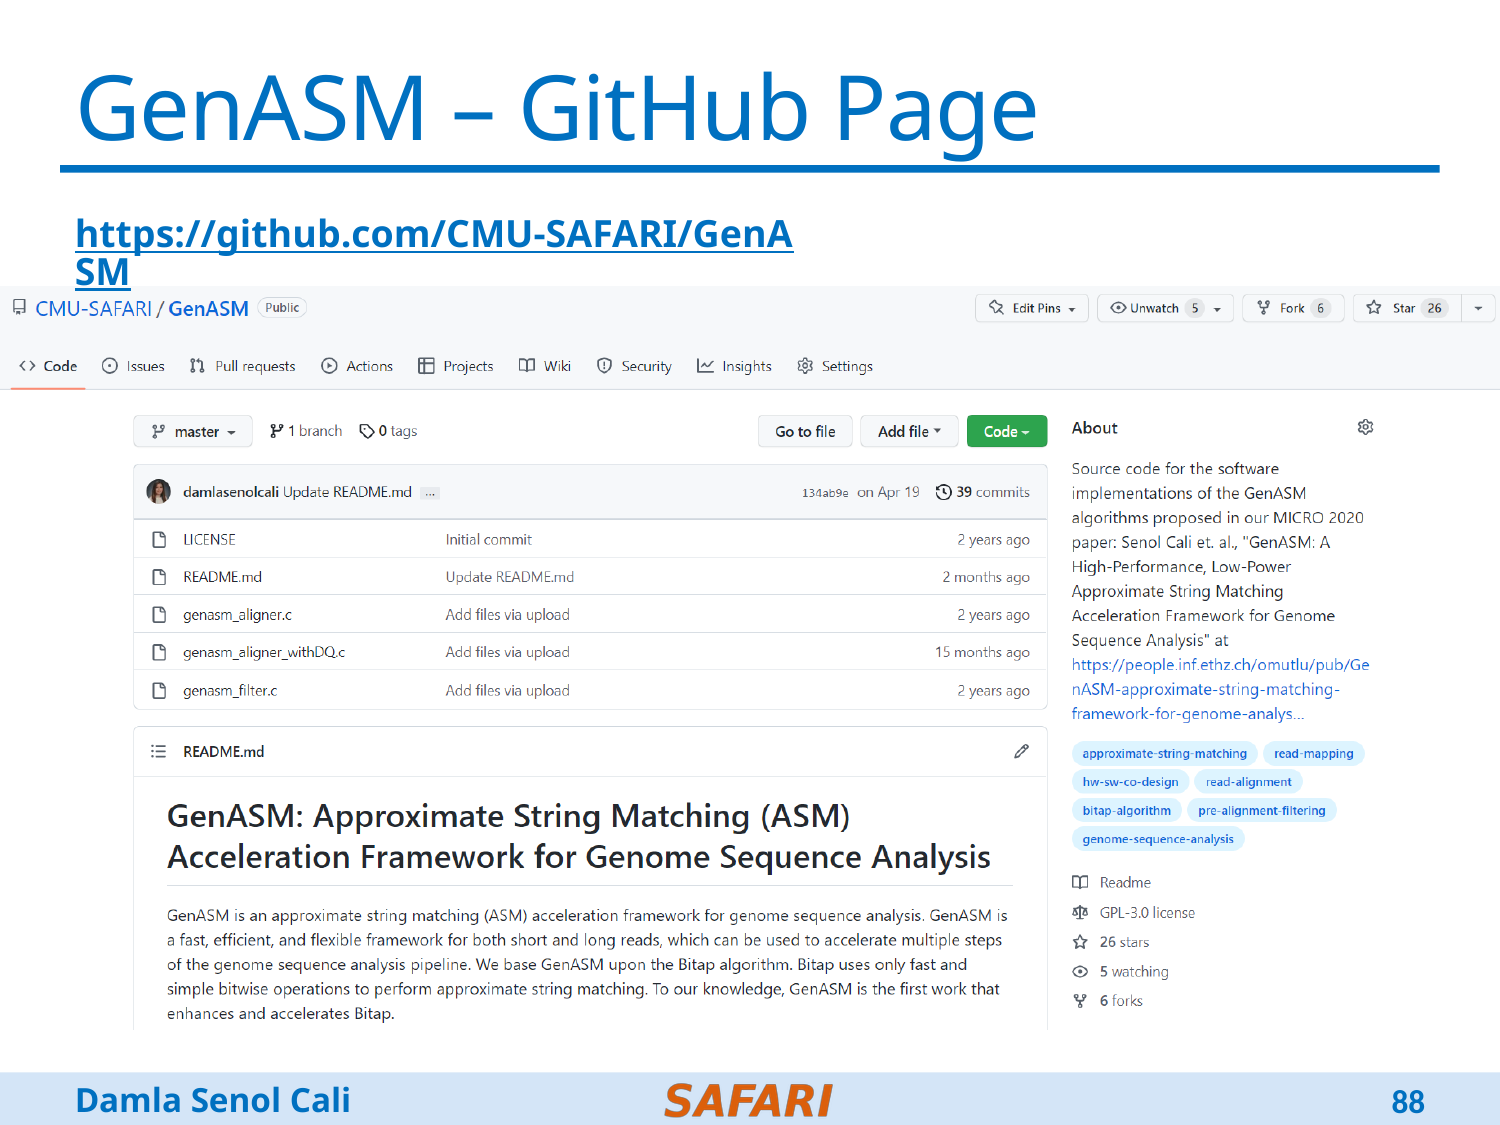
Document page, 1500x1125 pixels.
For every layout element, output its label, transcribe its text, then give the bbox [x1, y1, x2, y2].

slide_number 88 [1233, 1077, 1440, 1123]
picture [0, 285, 1500, 1031]
picture [663, 1075, 837, 1125]
text_box https://github.com/CMU-SAFARI/GenASM [60, 202, 811, 282]
title GenASM – GitHub Page [60, 42, 1440, 166]
